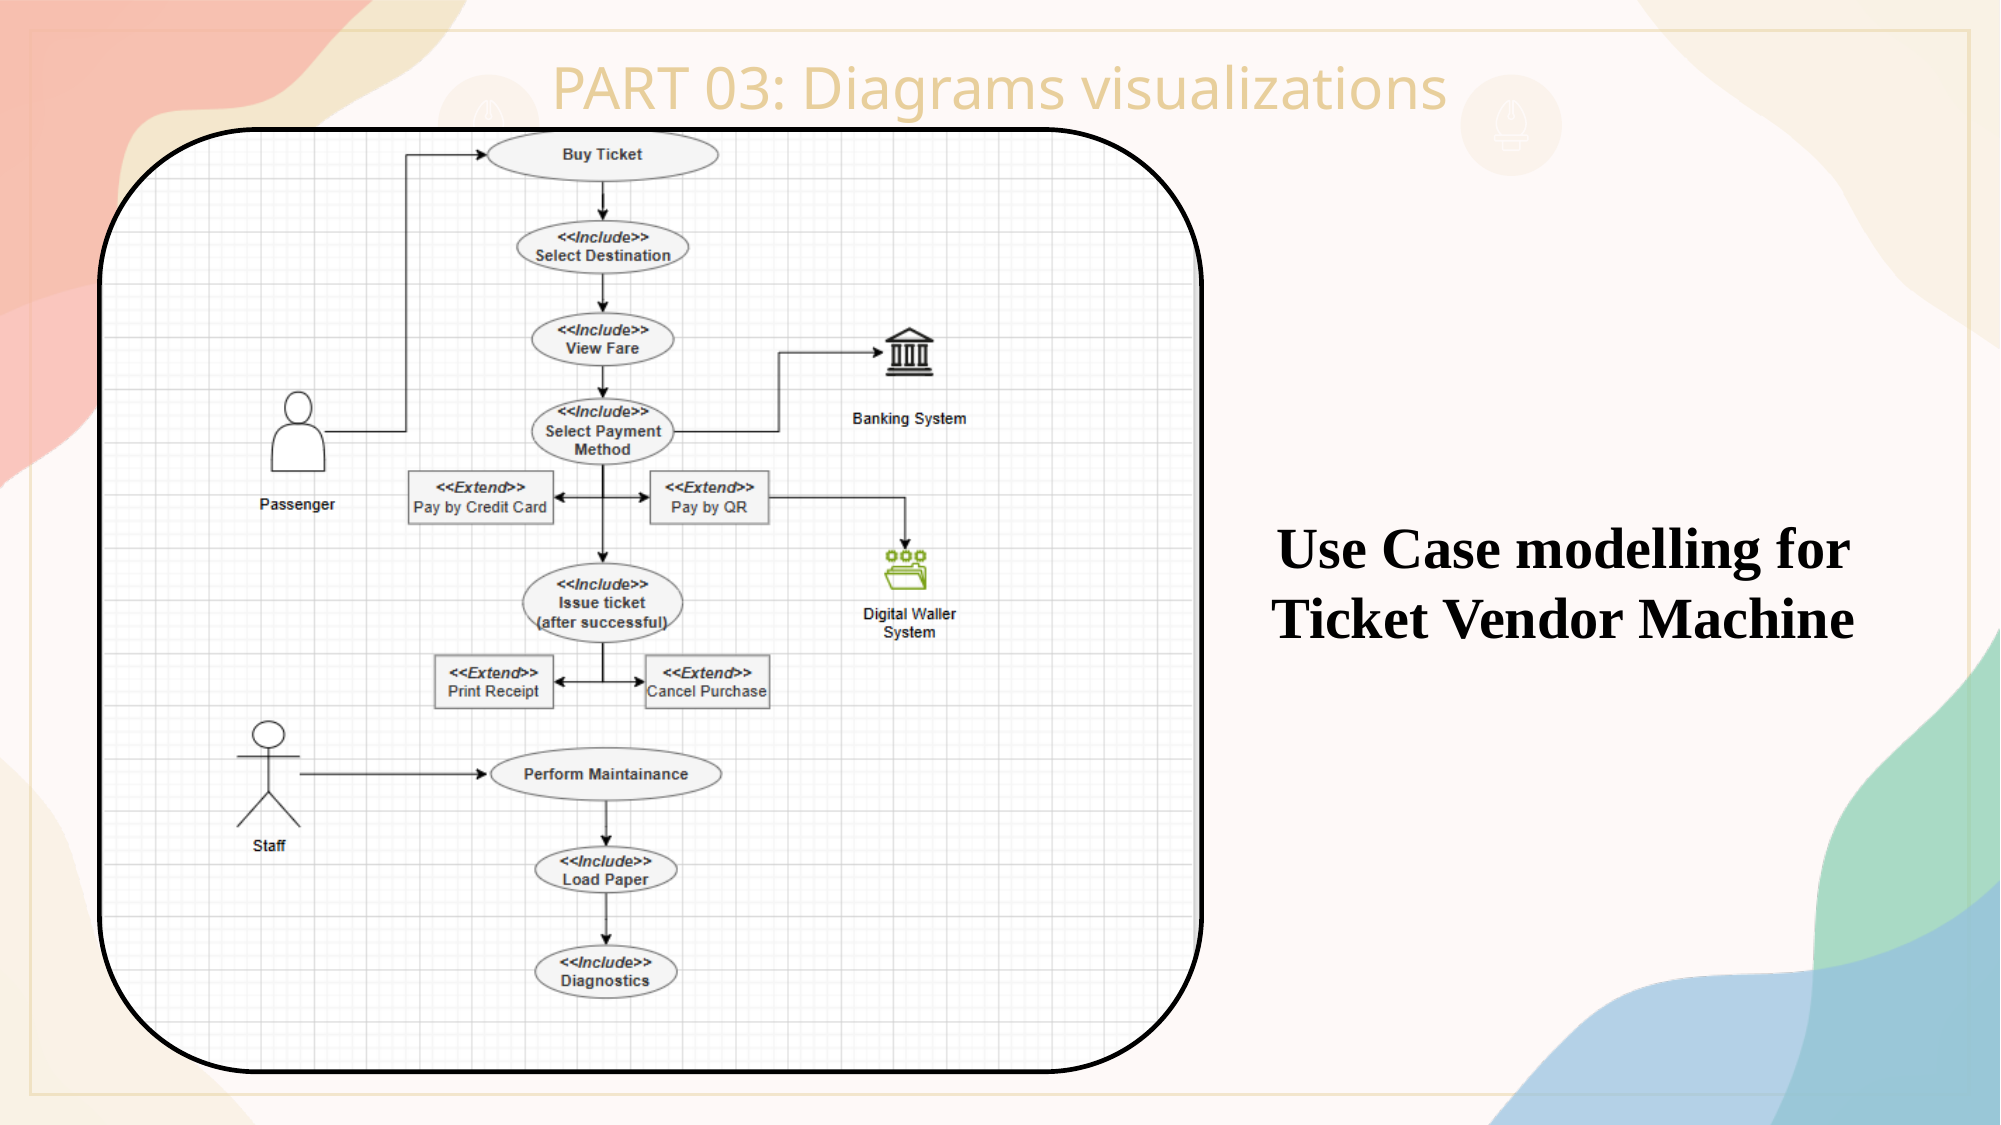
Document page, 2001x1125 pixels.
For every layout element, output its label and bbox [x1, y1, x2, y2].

picture [99, 129, 1202, 1072]
text_box [0, 0, 2000, 1125]
